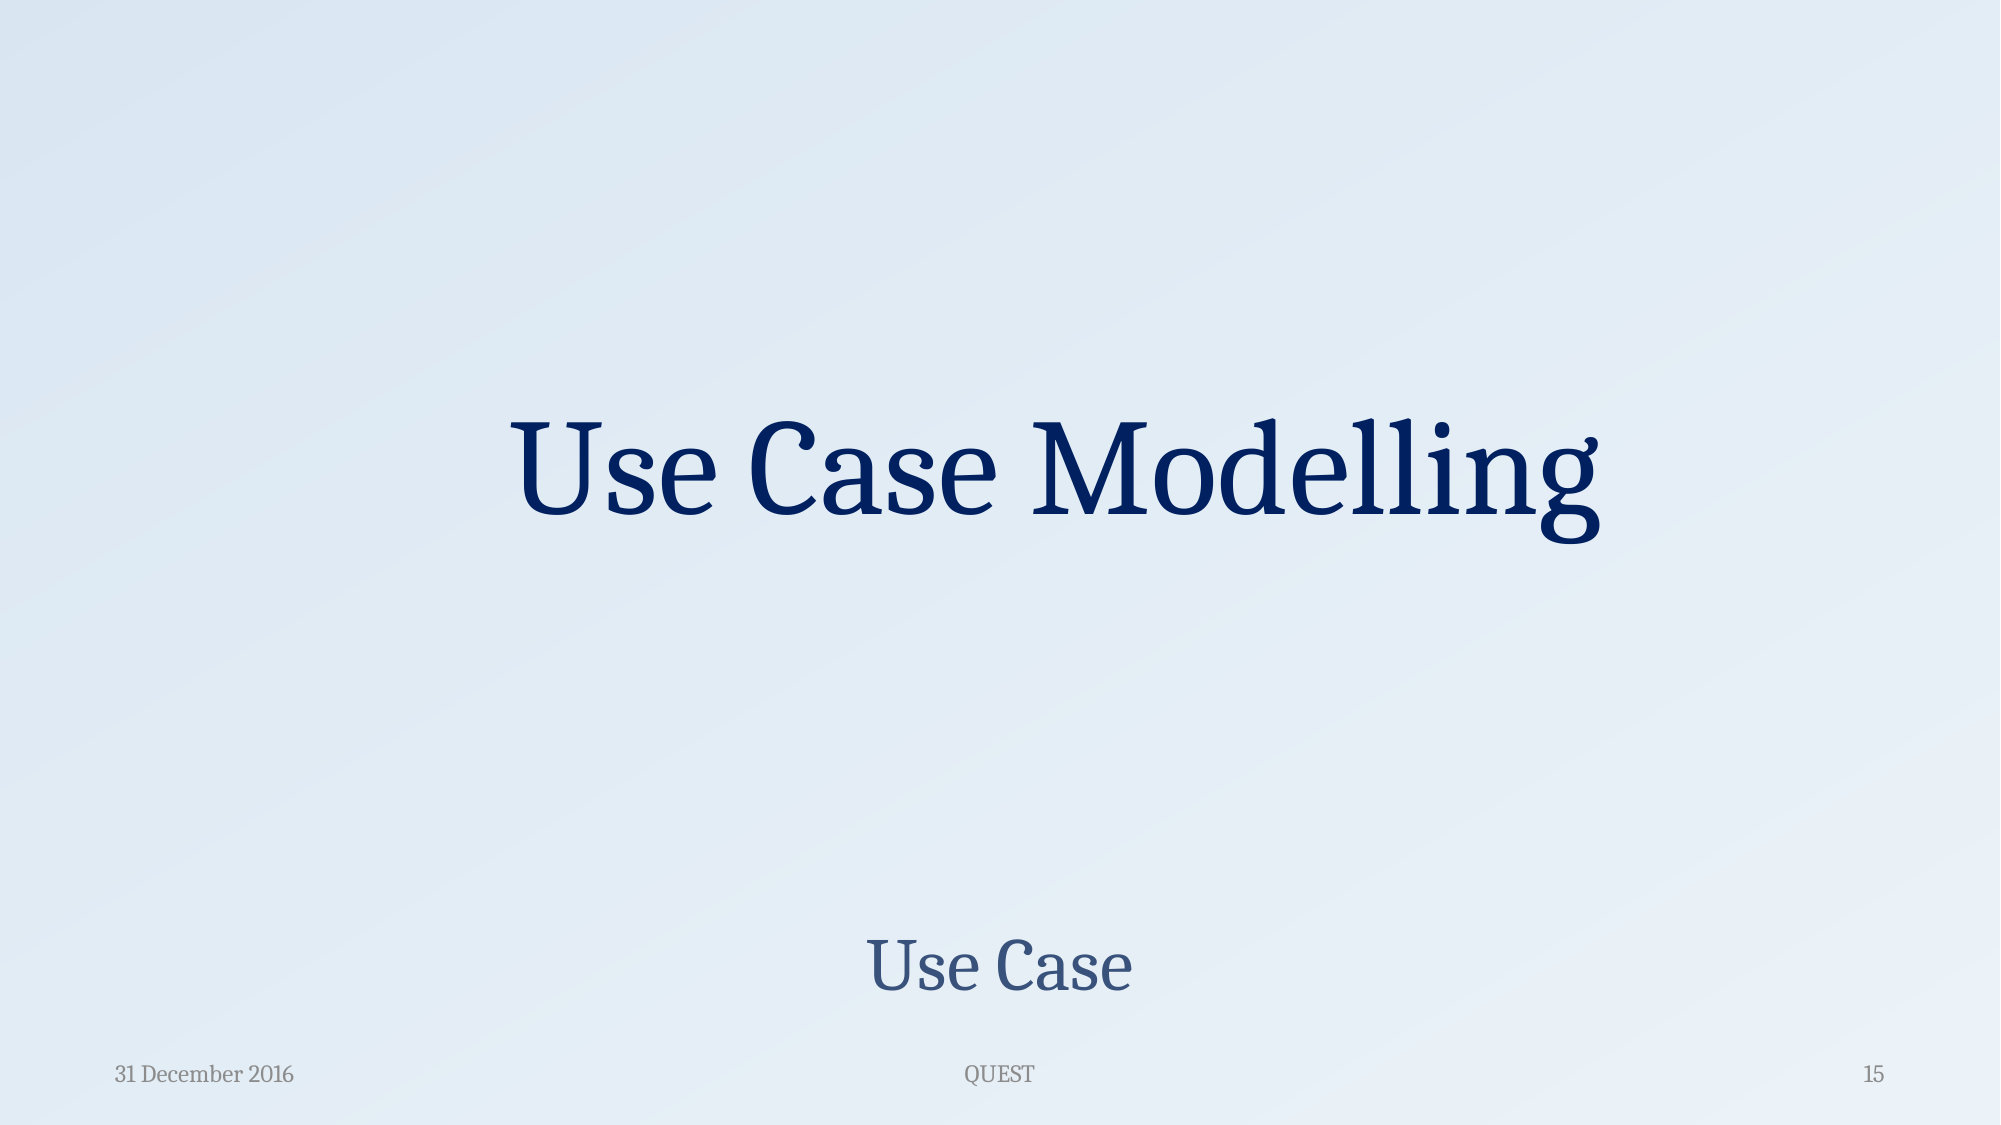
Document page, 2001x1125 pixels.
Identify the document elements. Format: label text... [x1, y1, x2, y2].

list Use Case Modelling [212, 0, 1901, 800]
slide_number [99, 1042, 567, 1103]
footer QUEST [683, 1042, 1317, 1103]
slide_number 15 [1433, 1042, 1900, 1103]
title Use Case [99, 837, 1901, 1013]
